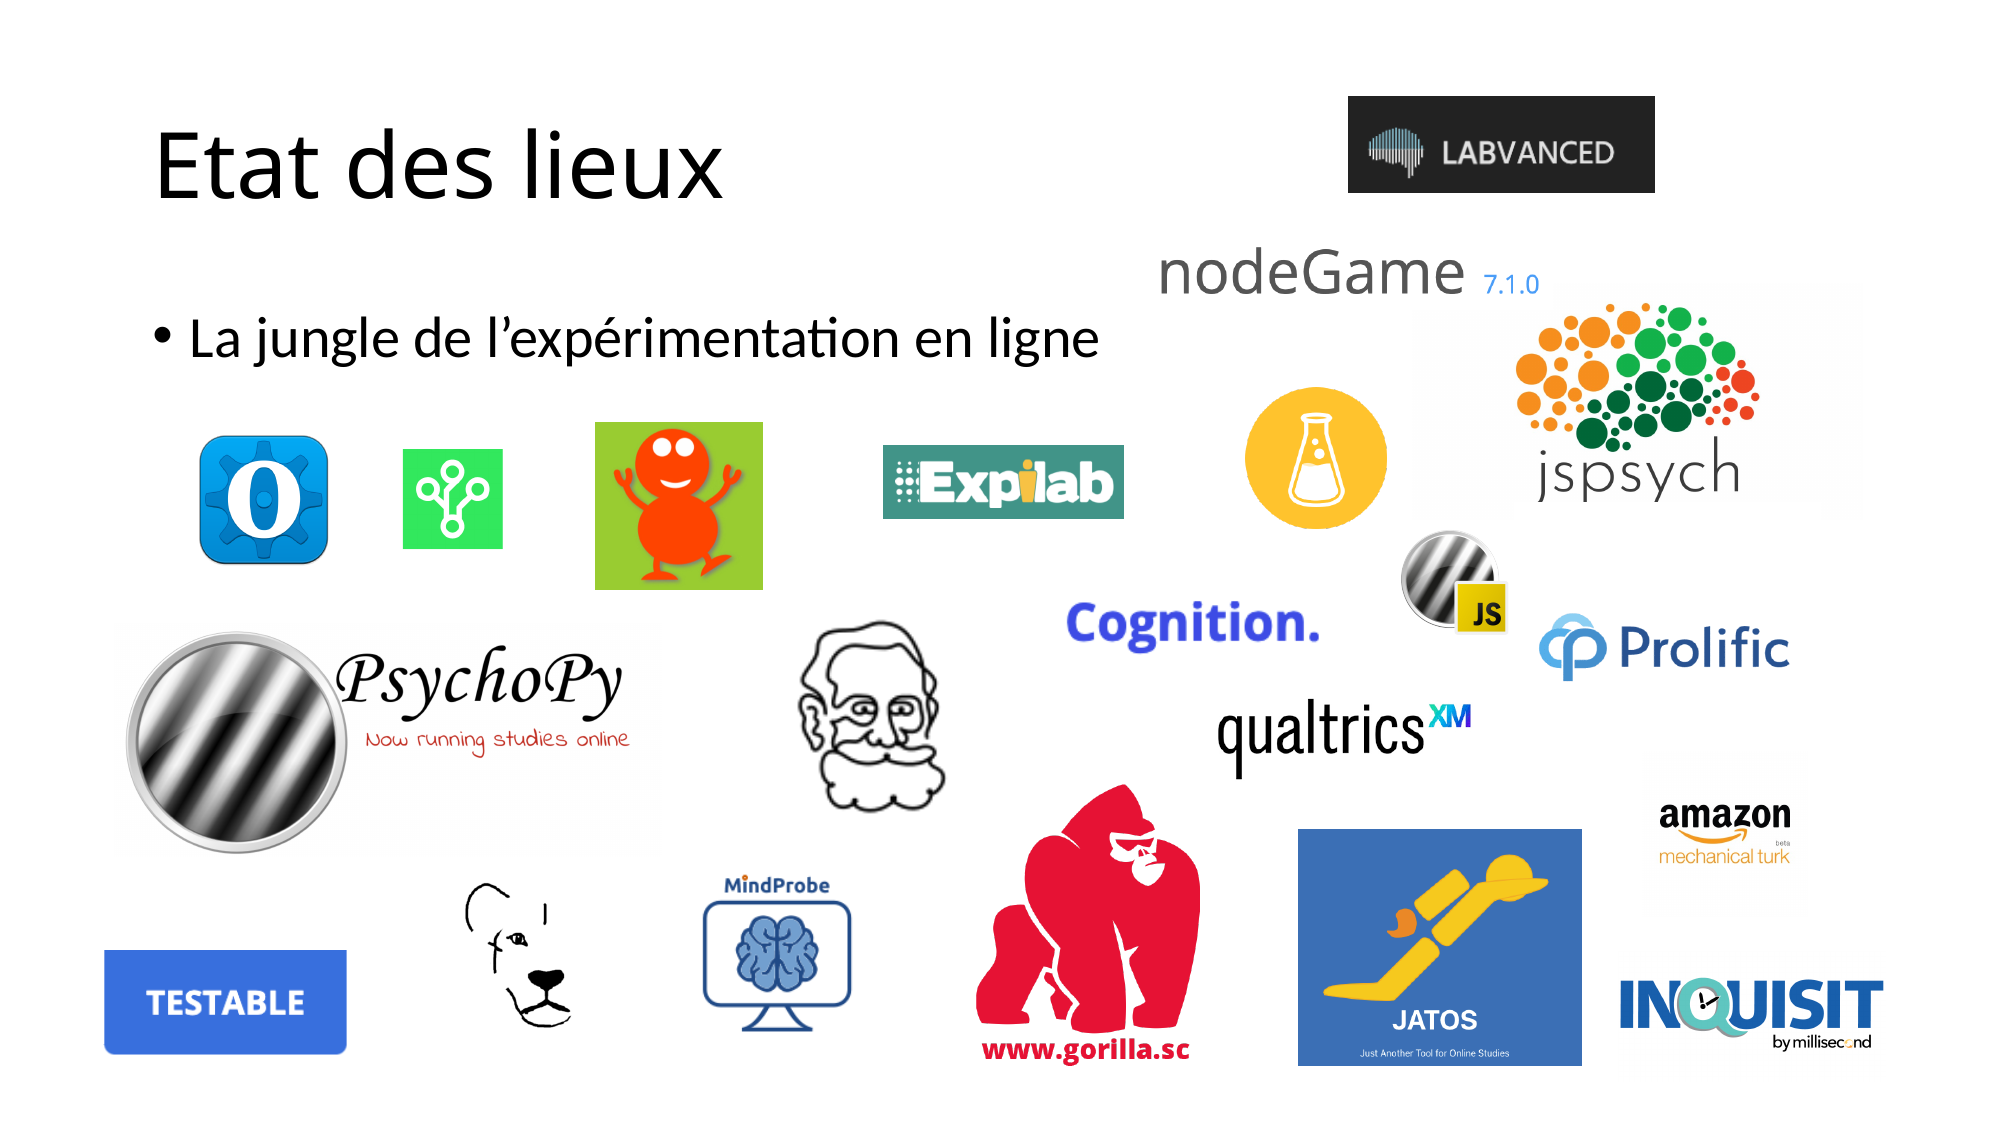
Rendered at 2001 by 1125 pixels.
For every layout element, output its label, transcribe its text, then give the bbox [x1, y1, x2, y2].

picture [767, 612, 1489, 1090]
picture [447, 879, 624, 1031]
picture [193, 429, 334, 571]
picture [1618, 951, 1886, 1082]
picture [883, 445, 1124, 519]
picture [667, 856, 881, 1066]
picture [114, 623, 662, 857]
title Etat des lieux [137, 59, 1863, 278]
picture [96, 950, 355, 1065]
picture [1144, 241, 1863, 917]
picture [1046, 589, 1335, 663]
picture [1245, 387, 1387, 529]
picture [360, 407, 517, 575]
picture [1348, 96, 1655, 193]
picture [595, 422, 763, 590]
list La jungle de l’expérimentation en ligne [137, 299, 1863, 1014]
picture [1298, 829, 1582, 1066]
